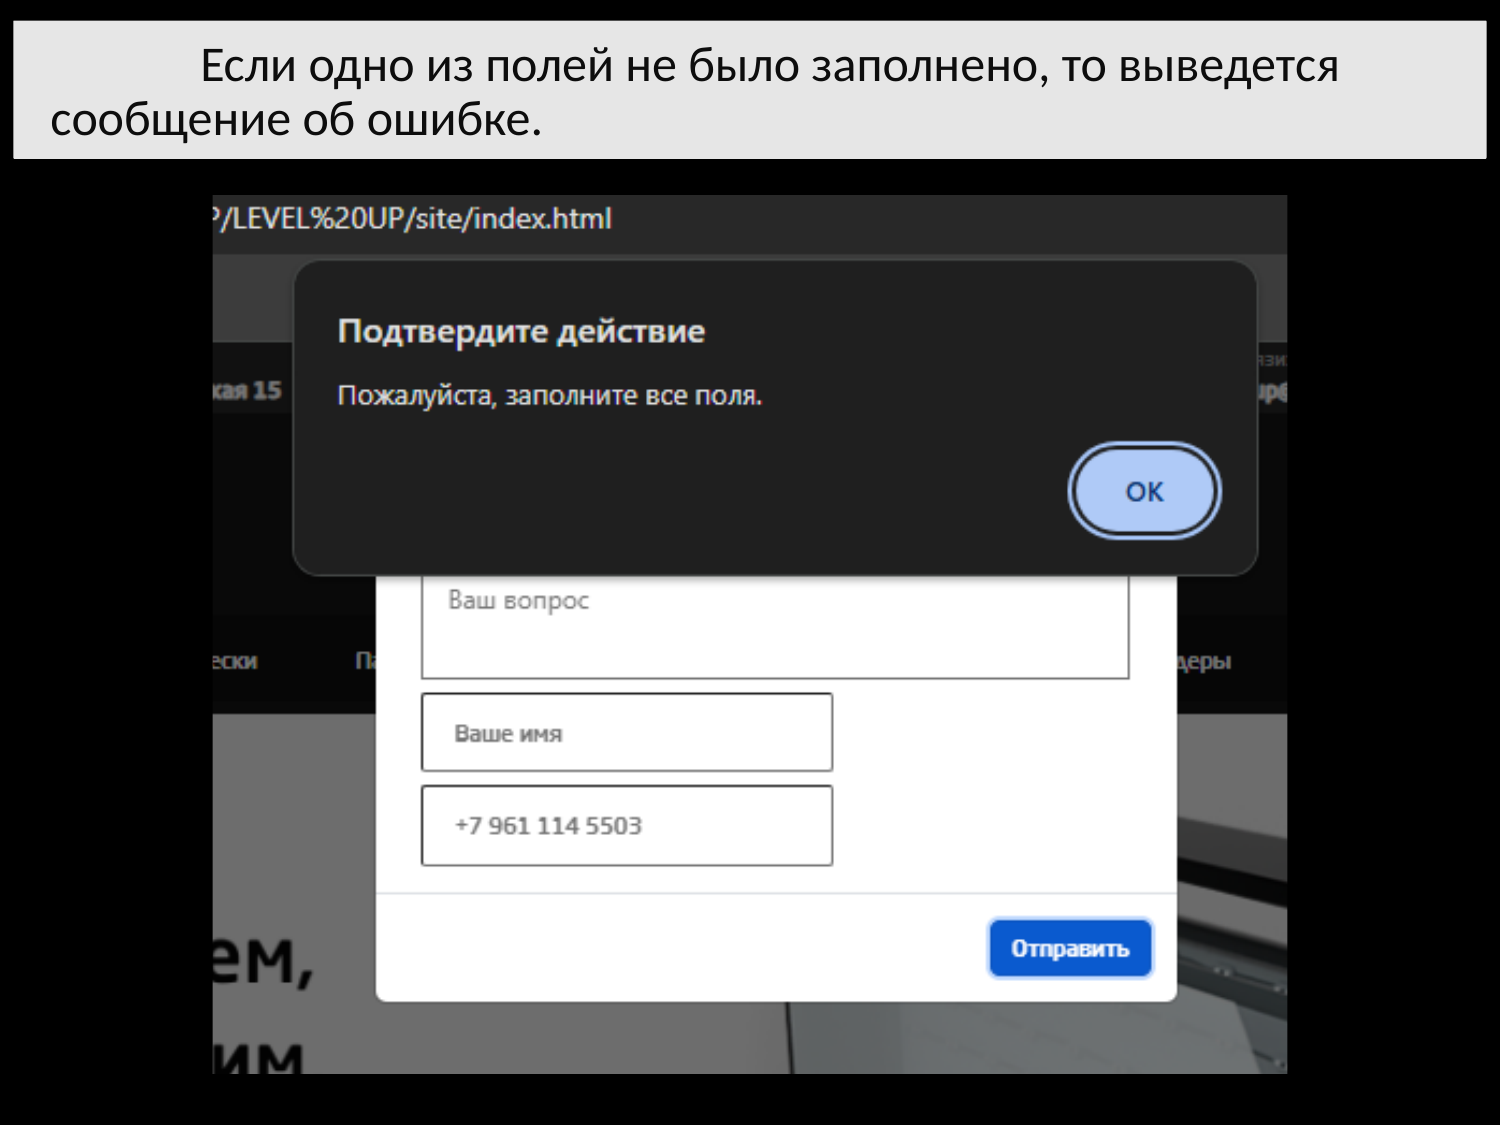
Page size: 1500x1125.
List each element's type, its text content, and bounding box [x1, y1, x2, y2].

text_box [11, 19, 1489, 161]
list Если одно из полей не было заполнено, то выведется сообщение об ошибке. [35, 30, 1465, 232]
picture [212, 195, 1288, 1074]
